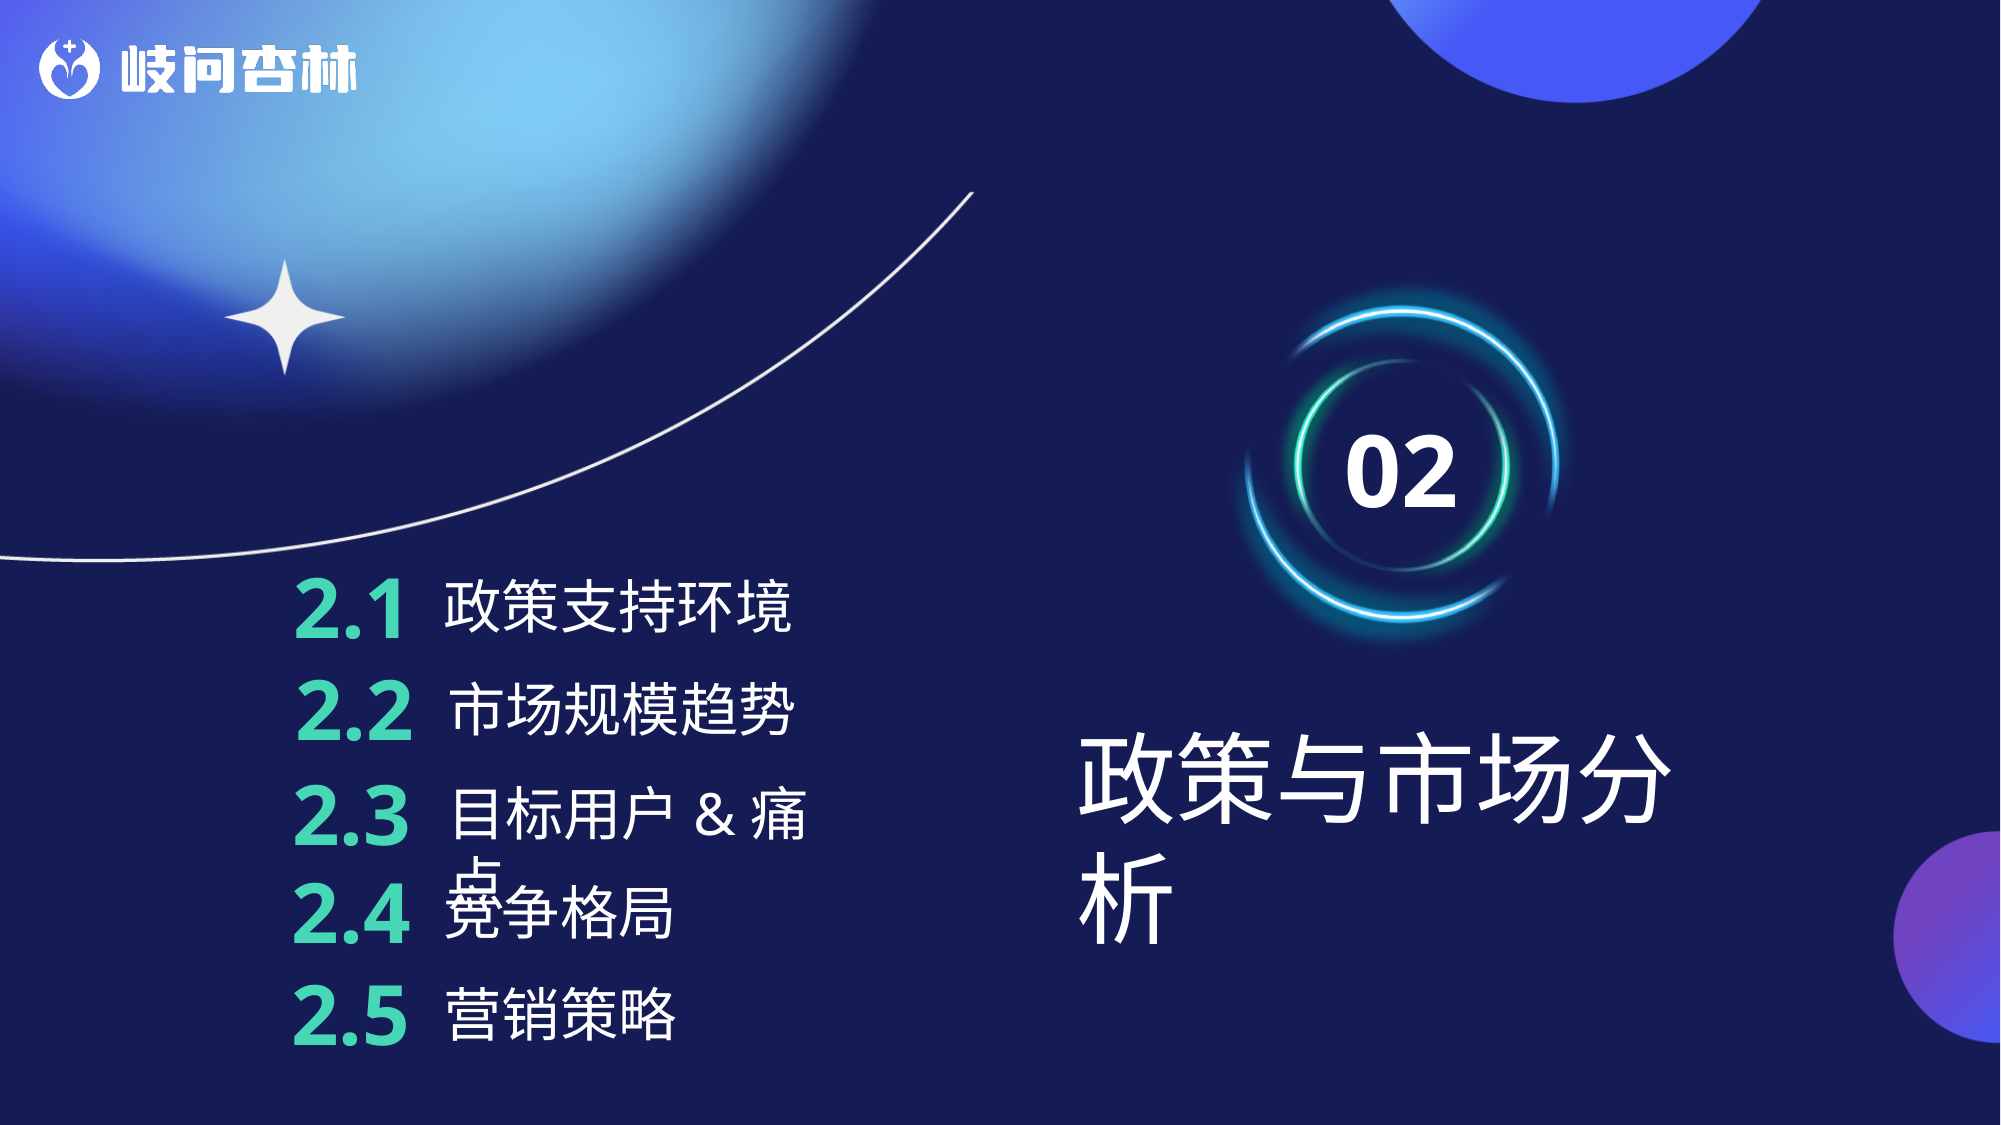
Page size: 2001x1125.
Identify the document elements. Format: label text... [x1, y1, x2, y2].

text_box 市场规模趋势 [432, 665, 853, 751]
text_box 政策与市场分析 [1061, 708, 1742, 964]
text_box 2.1 [267, 547, 439, 663]
text_box 竞争格局 [428, 868, 850, 954]
text_box 2.3 [258, 754, 445, 852]
text_box 政策支持环境 [439, 562, 850, 648]
text_box 2.2 [261, 649, 448, 765]
picture [0, 0, 2001, 1125]
text_box 营销策略 [428, 970, 850, 1056]
text_box 2.4 [258, 852, 445, 954]
text_box 2.5 [257, 954, 444, 1070]
text_box 目标用户&痛点 [432, 769, 853, 925]
